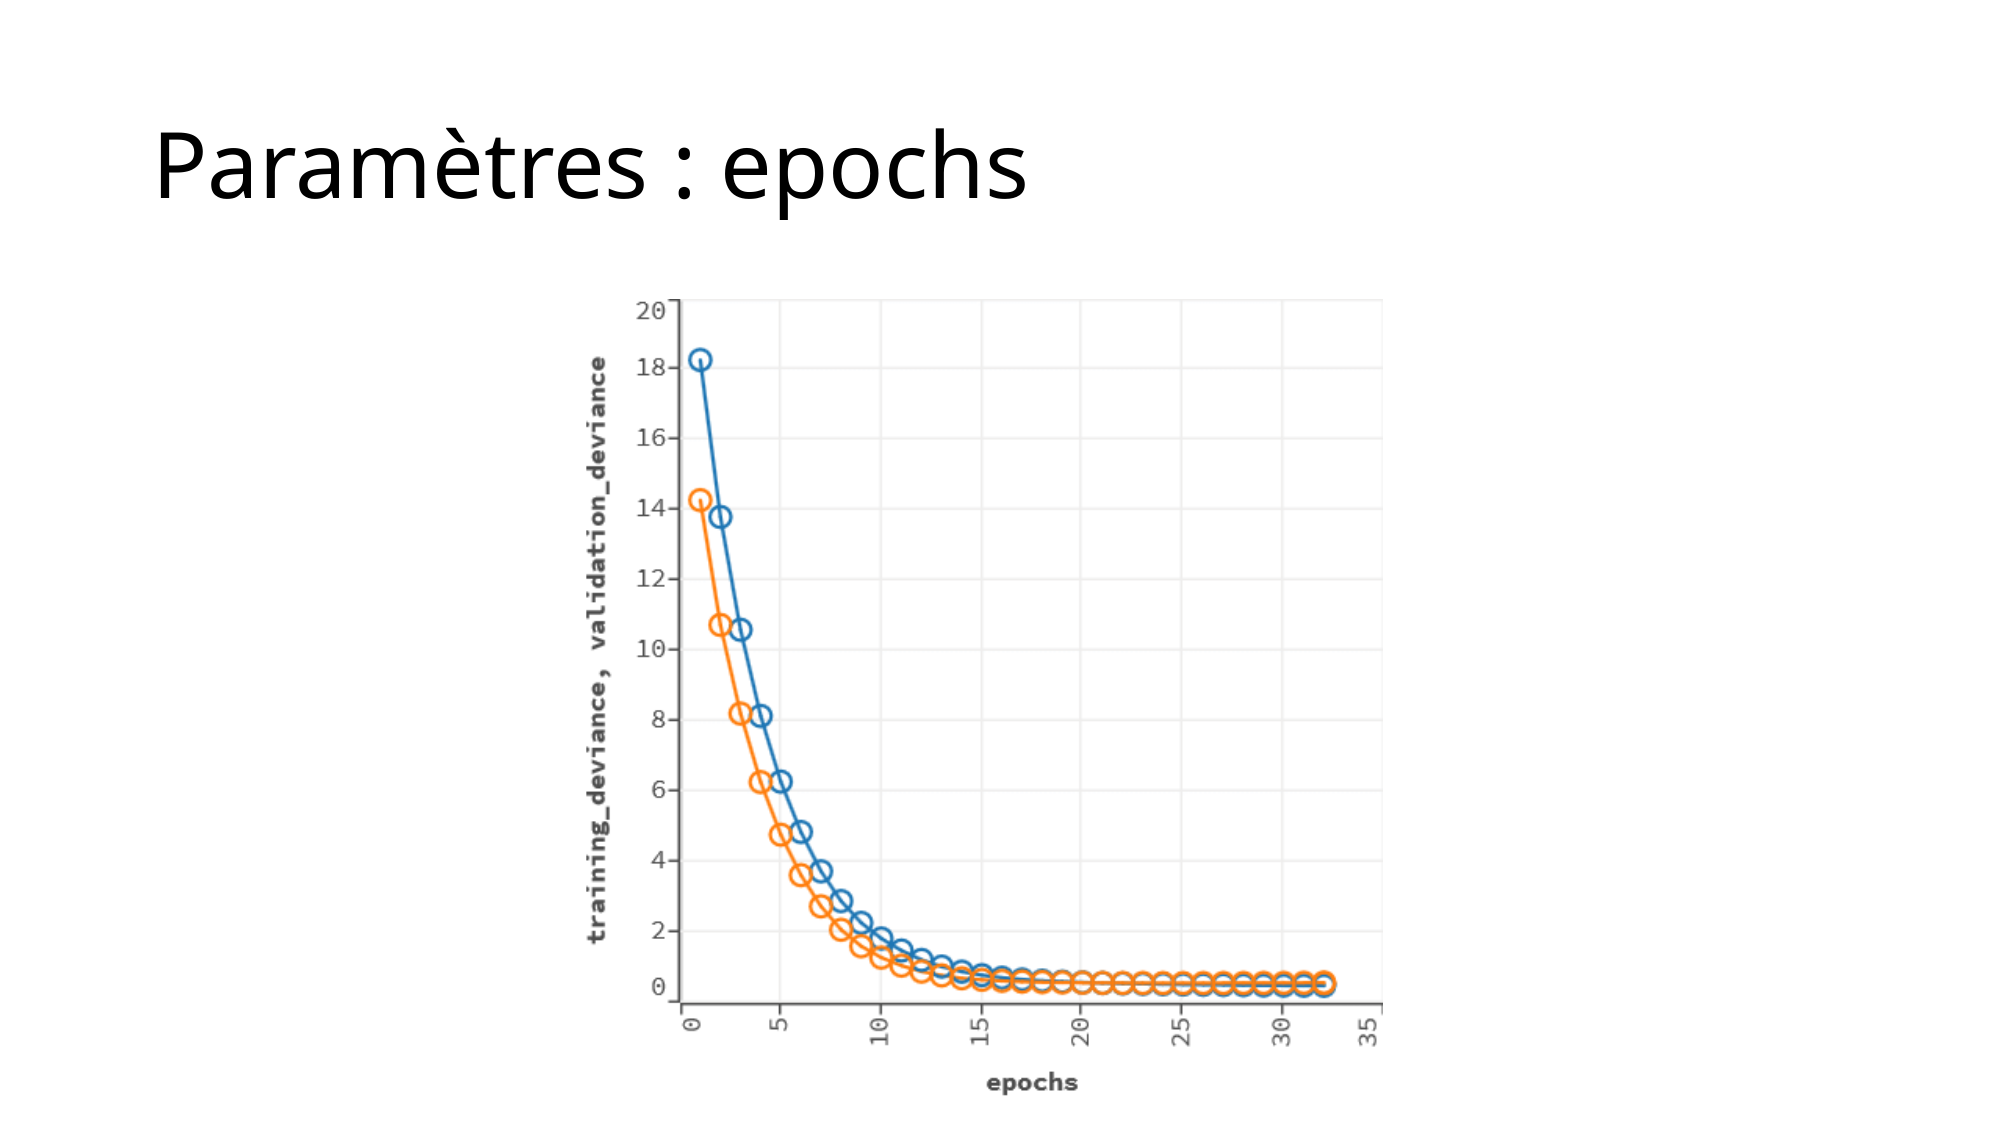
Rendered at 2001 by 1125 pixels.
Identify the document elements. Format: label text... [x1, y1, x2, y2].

picture [585, 299, 1383, 1097]
title Paramètres : epochs [137, 59, 1863, 278]
